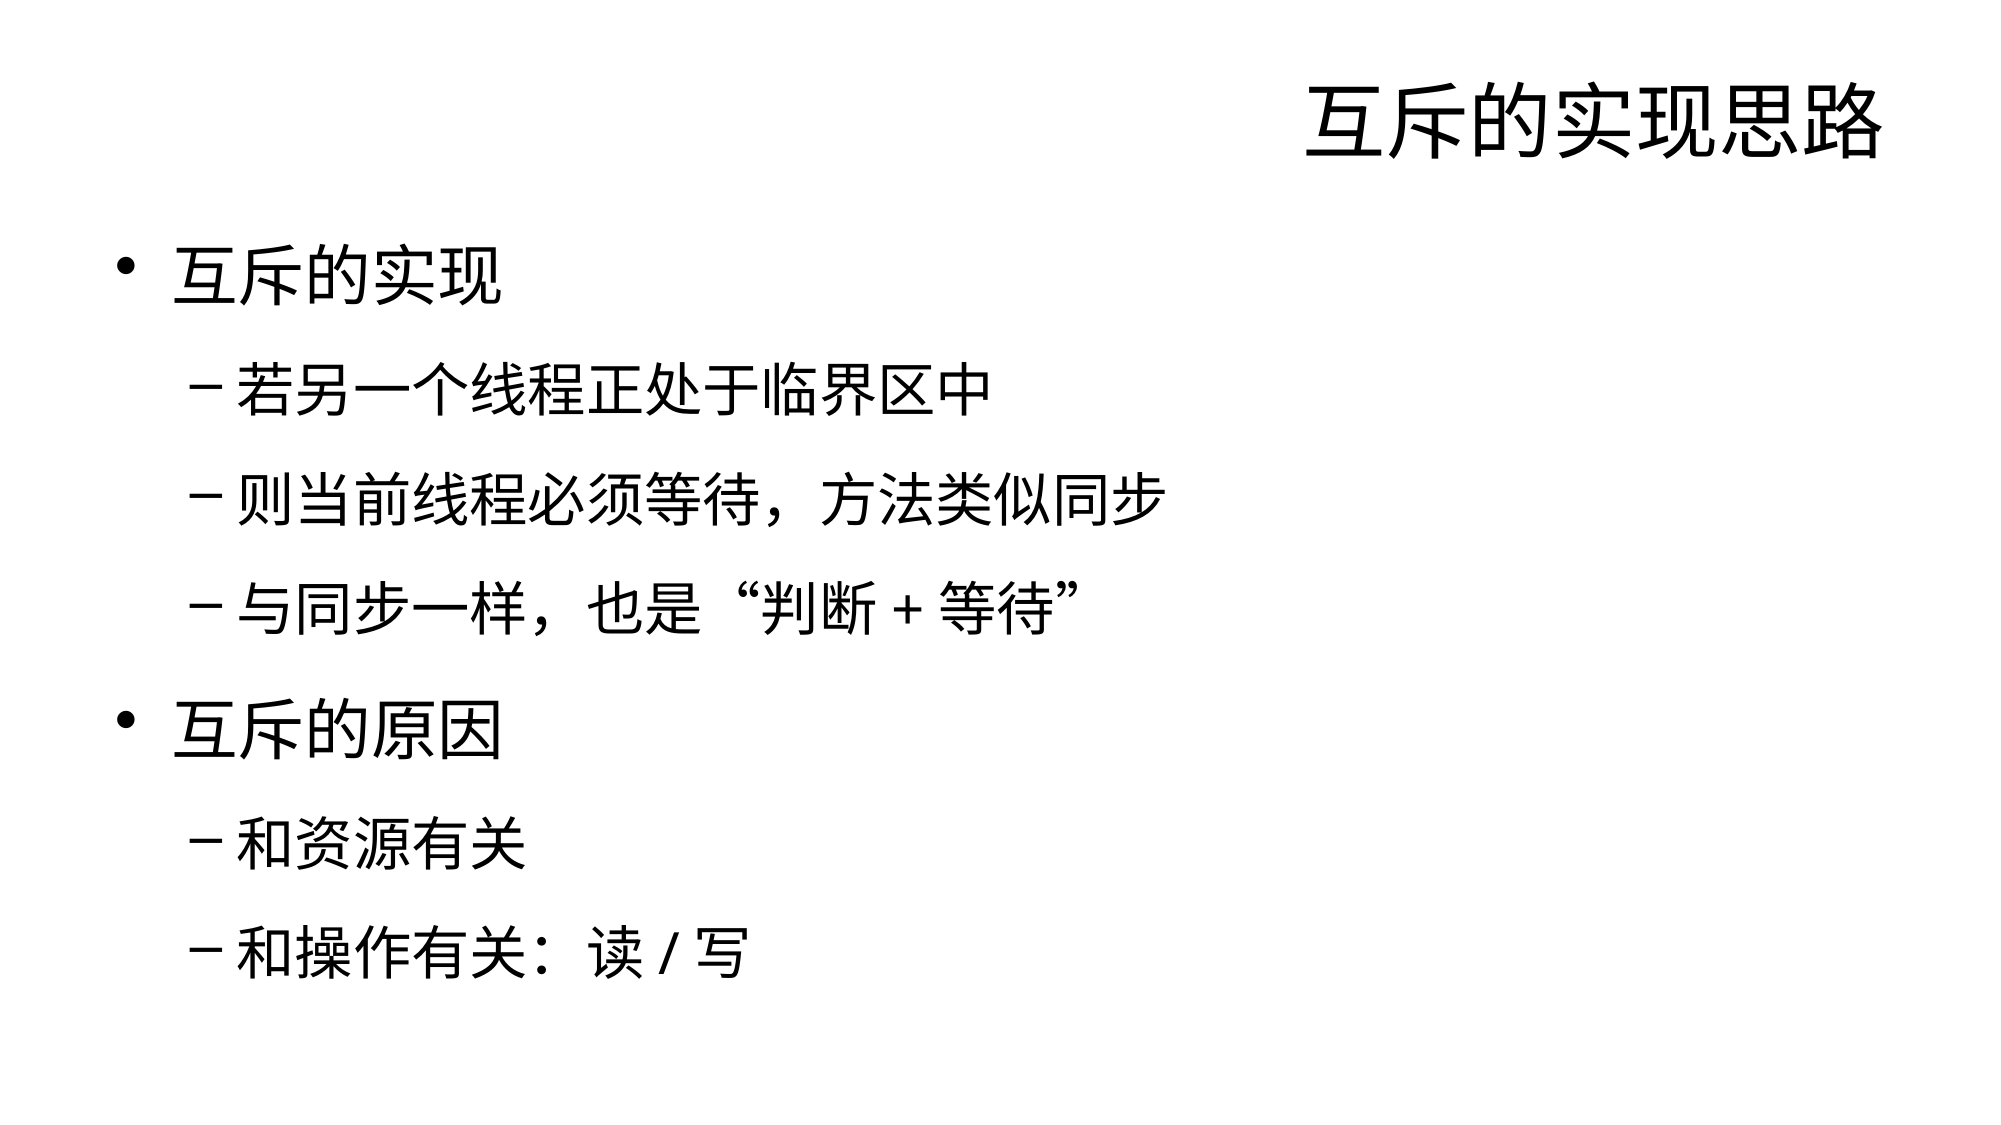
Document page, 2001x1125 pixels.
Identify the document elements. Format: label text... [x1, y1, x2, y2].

title 互斥的实现思路 [99, 44, 1901, 193]
list 互斥的实现 若另一个线程正处于临界区中 则当前线程必须等待，方法类似同步 与同步一样，也是“判断+等待” 互斥的原因 和资源有关 和操作有关：读/写 [99, 193, 1901, 1006]
